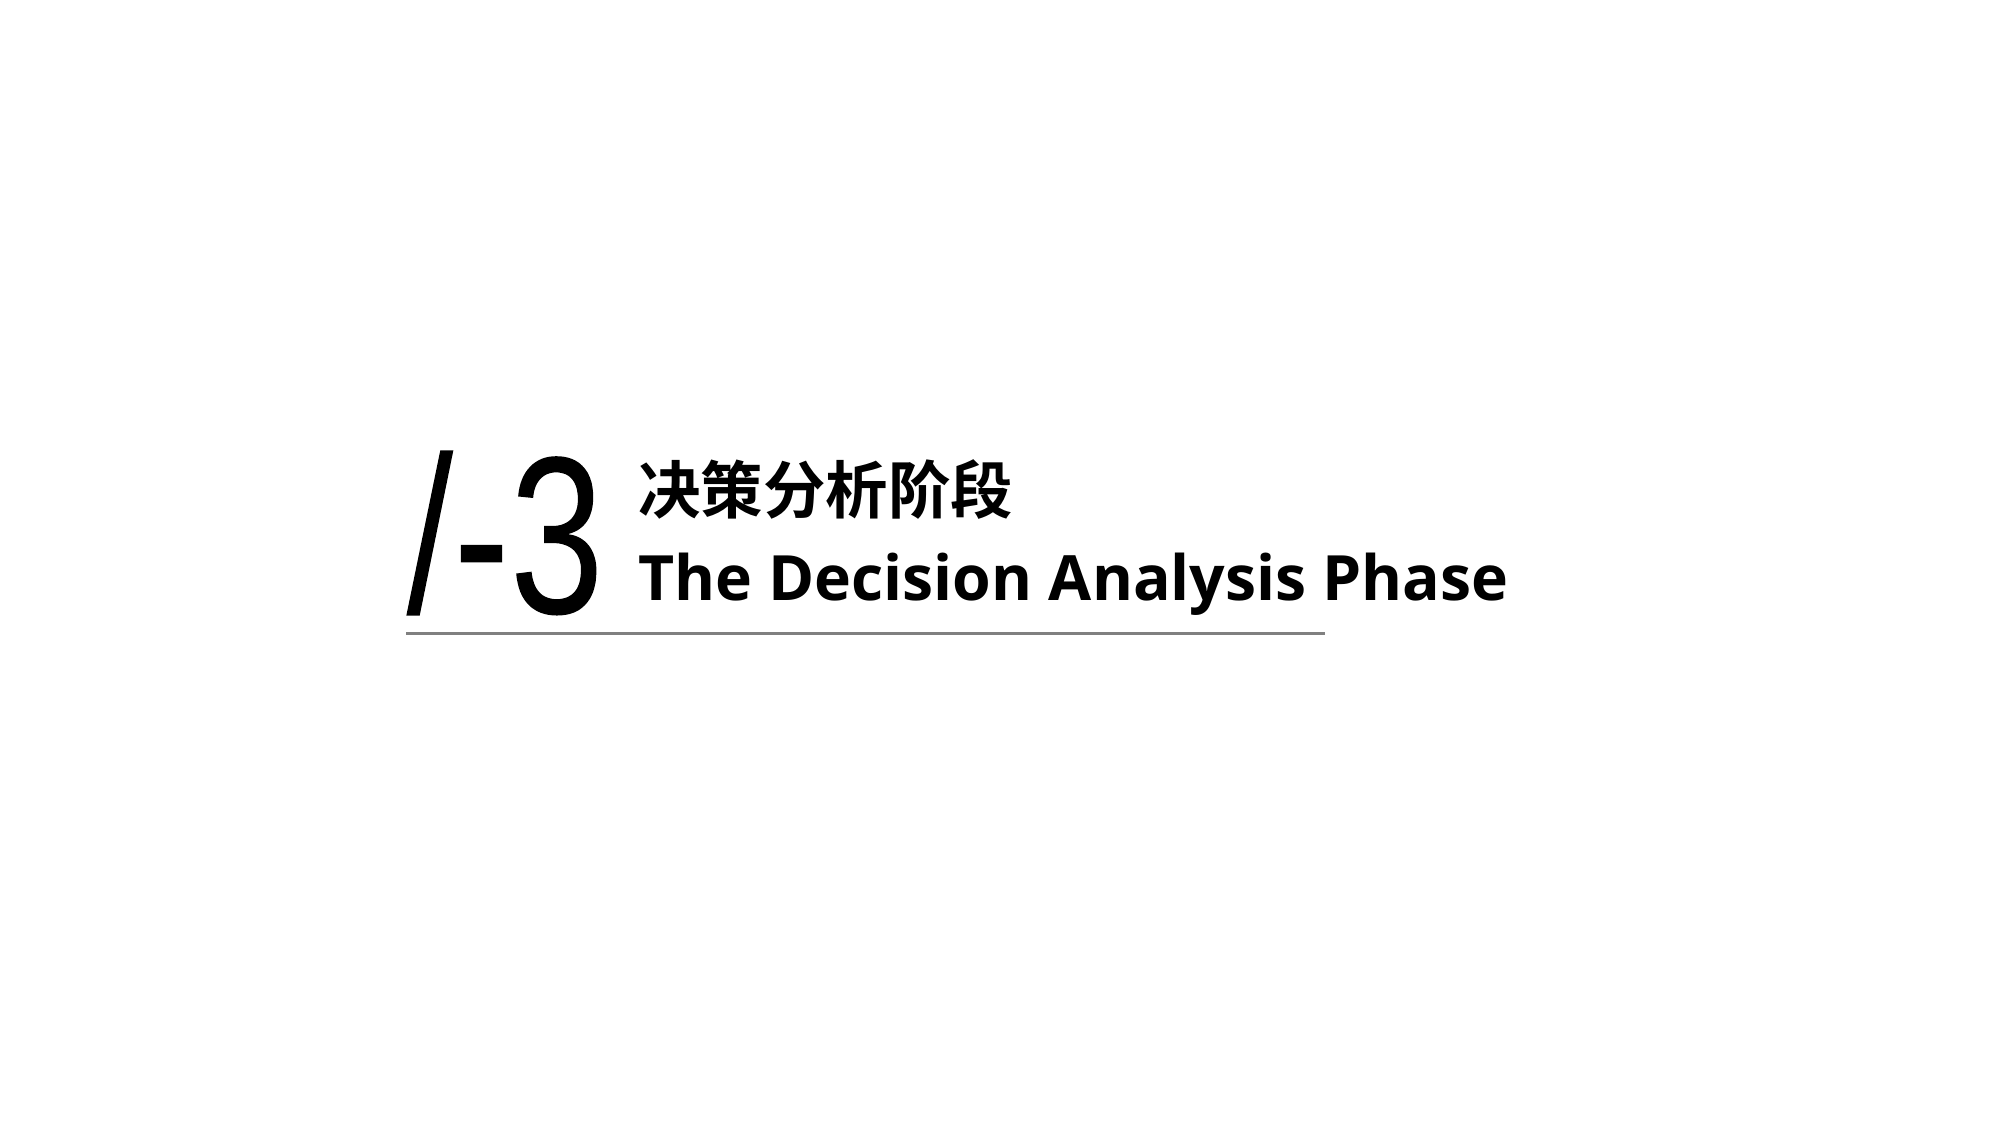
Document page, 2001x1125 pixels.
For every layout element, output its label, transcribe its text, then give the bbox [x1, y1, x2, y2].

text_box 决策分析阶段 The Decision Analysis Phase [623, 443, 1874, 621]
